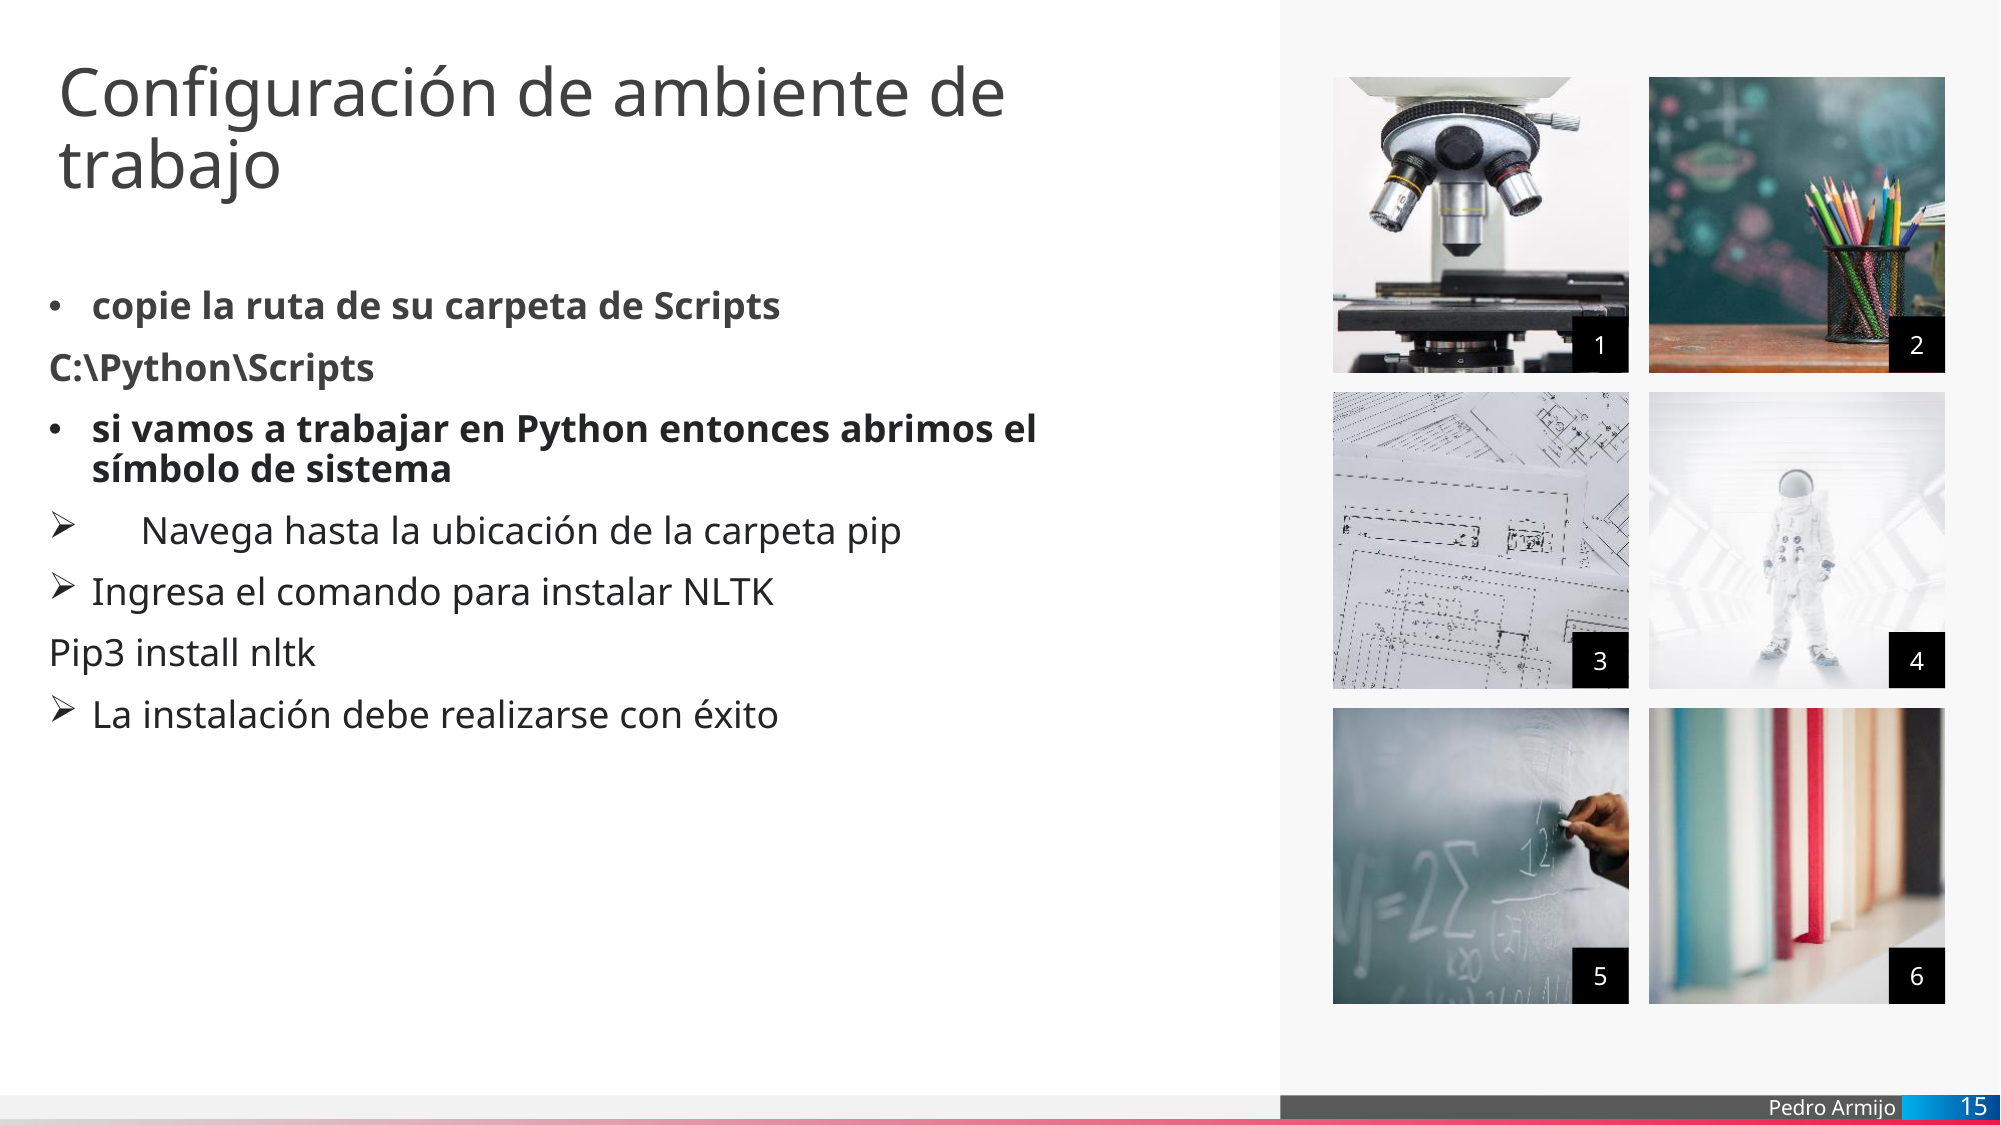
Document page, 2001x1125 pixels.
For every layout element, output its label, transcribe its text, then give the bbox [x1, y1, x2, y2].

picture [1333, 708, 1629, 1004]
list copie la ruta de su carpeta de Scripts C:\Python\Scripts si vamos a trabajar en Python entonces abrimos el símbolo de sistema Navega hasta la ubicación de la carpeta pip Ingresa el comando para instalar NLTK Pip3 install nltk La instalación debe realizarse con éxito [48, 287, 1196, 1026]
picture [1333, 77, 1629, 373]
title Configuración de ambiente de trabajo [59, 59, 1207, 148]
picture [1649, 708, 1945, 1004]
picture [1649, 392, 1945, 689]
slide_number 15 [1901, 1095, 2000, 1120]
picture [1333, 392, 1629, 689]
picture [1649, 77, 1945, 373]
